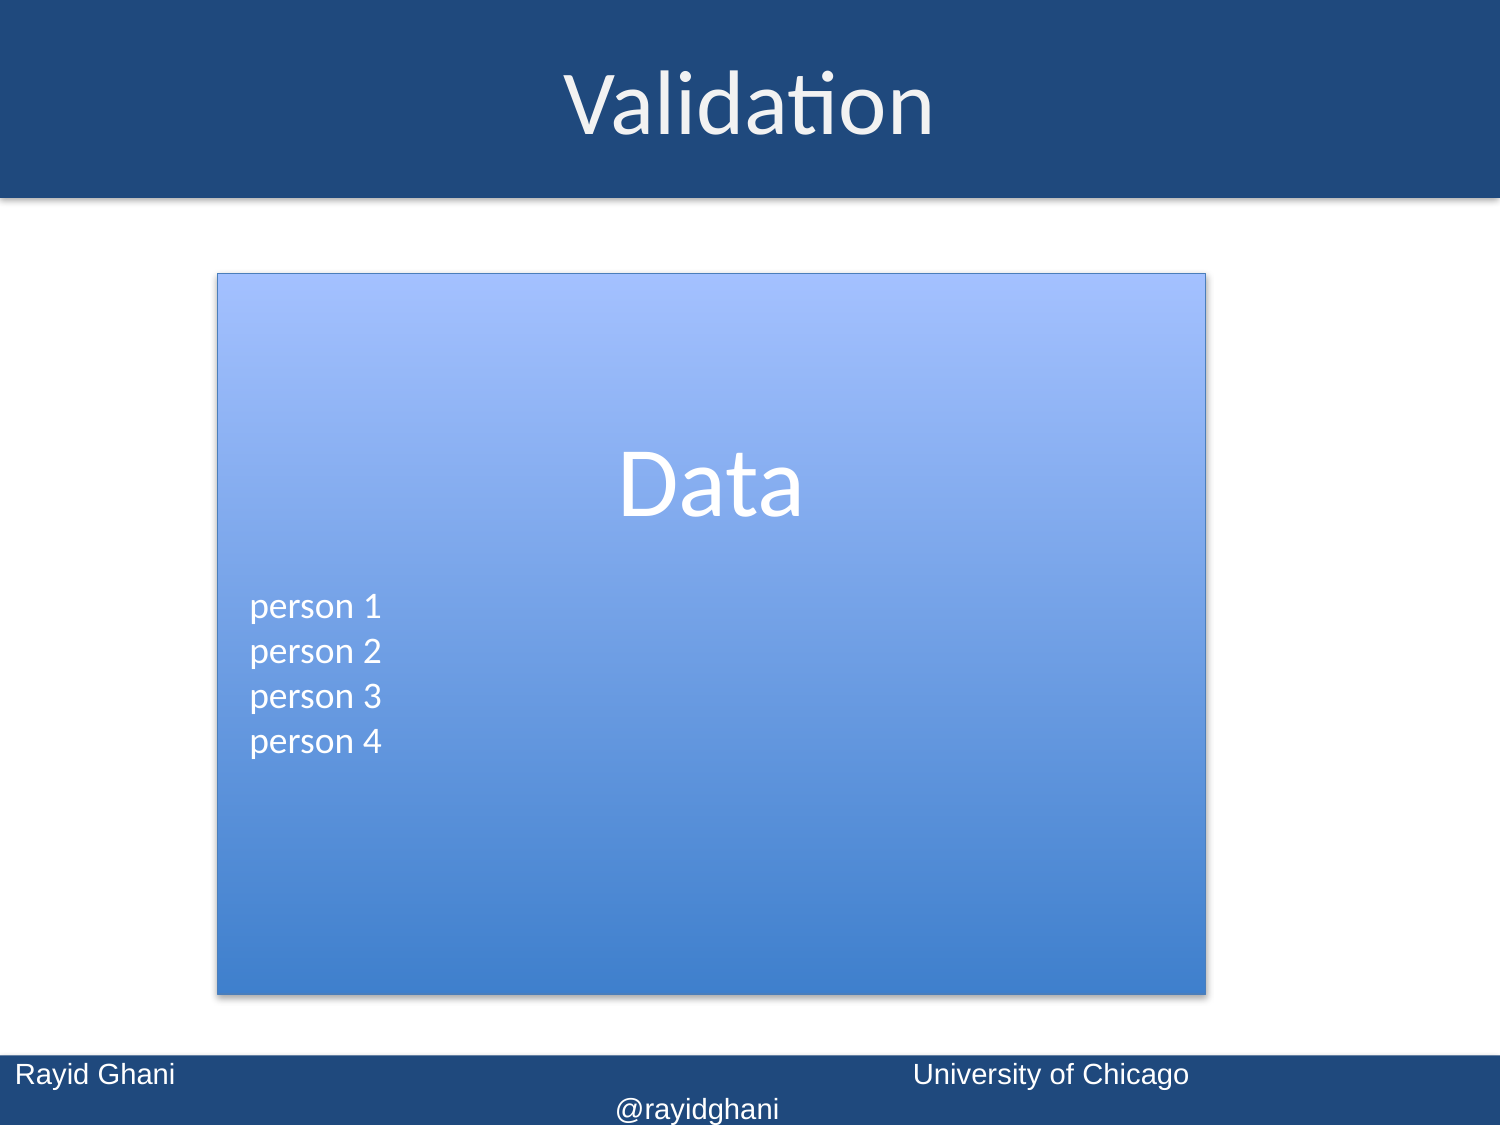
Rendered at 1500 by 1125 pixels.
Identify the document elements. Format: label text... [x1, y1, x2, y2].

title Validation [0, 3, 1500, 192]
text_box Data person 1 person 2 person 3 person 4 [217, 273, 1206, 995]
